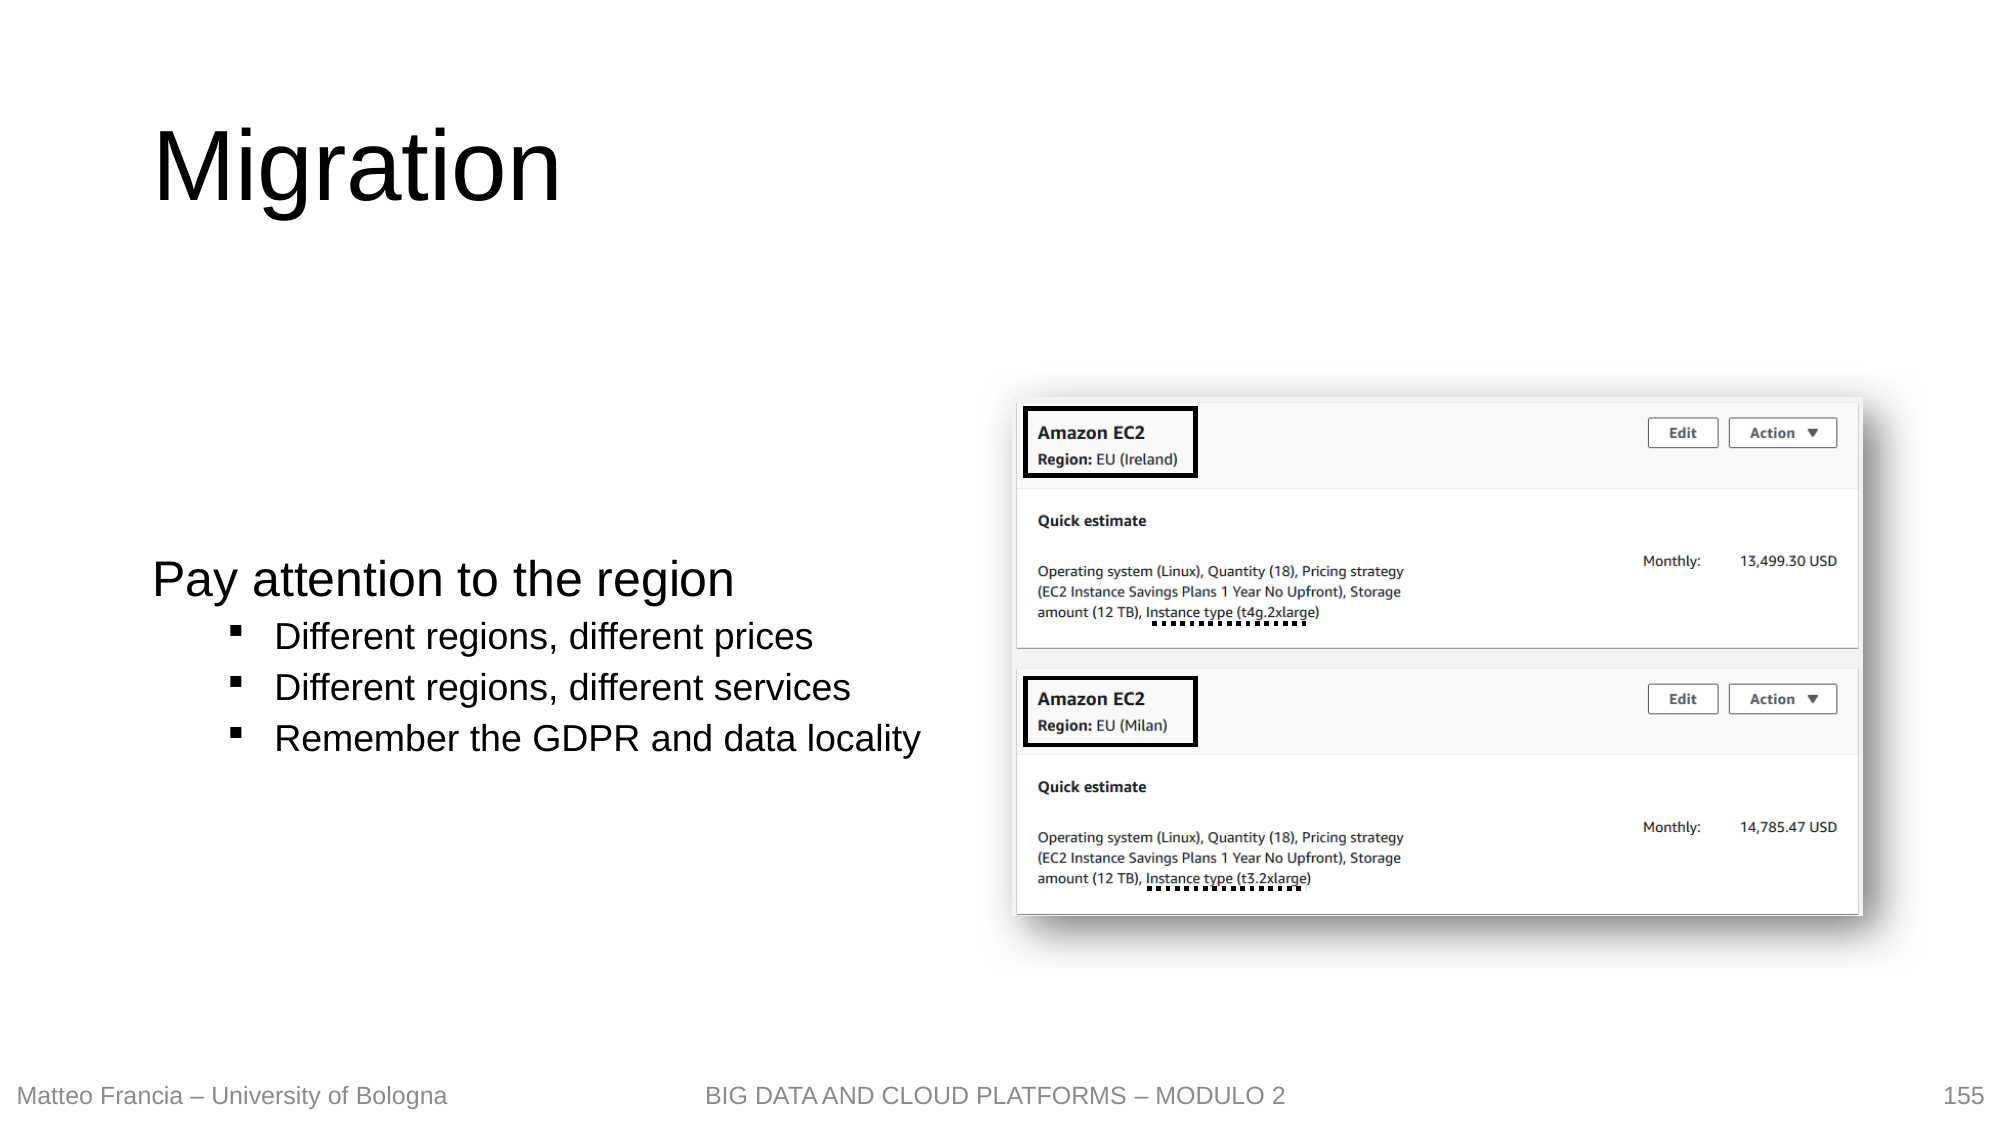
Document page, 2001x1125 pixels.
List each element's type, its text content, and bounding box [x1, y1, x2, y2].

list Pay attention to the region Different regions, different prices Different regions, different services Remember the GDPR and data locality [137, 299, 988, 1014]
title Migration [137, 59, 1863, 278]
slide_number 155 [1550, 1065, 2000, 1125]
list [1012, 397, 1863, 916]
footer Matteo Francia – University of Bologna [0, 1065, 466, 1125]
